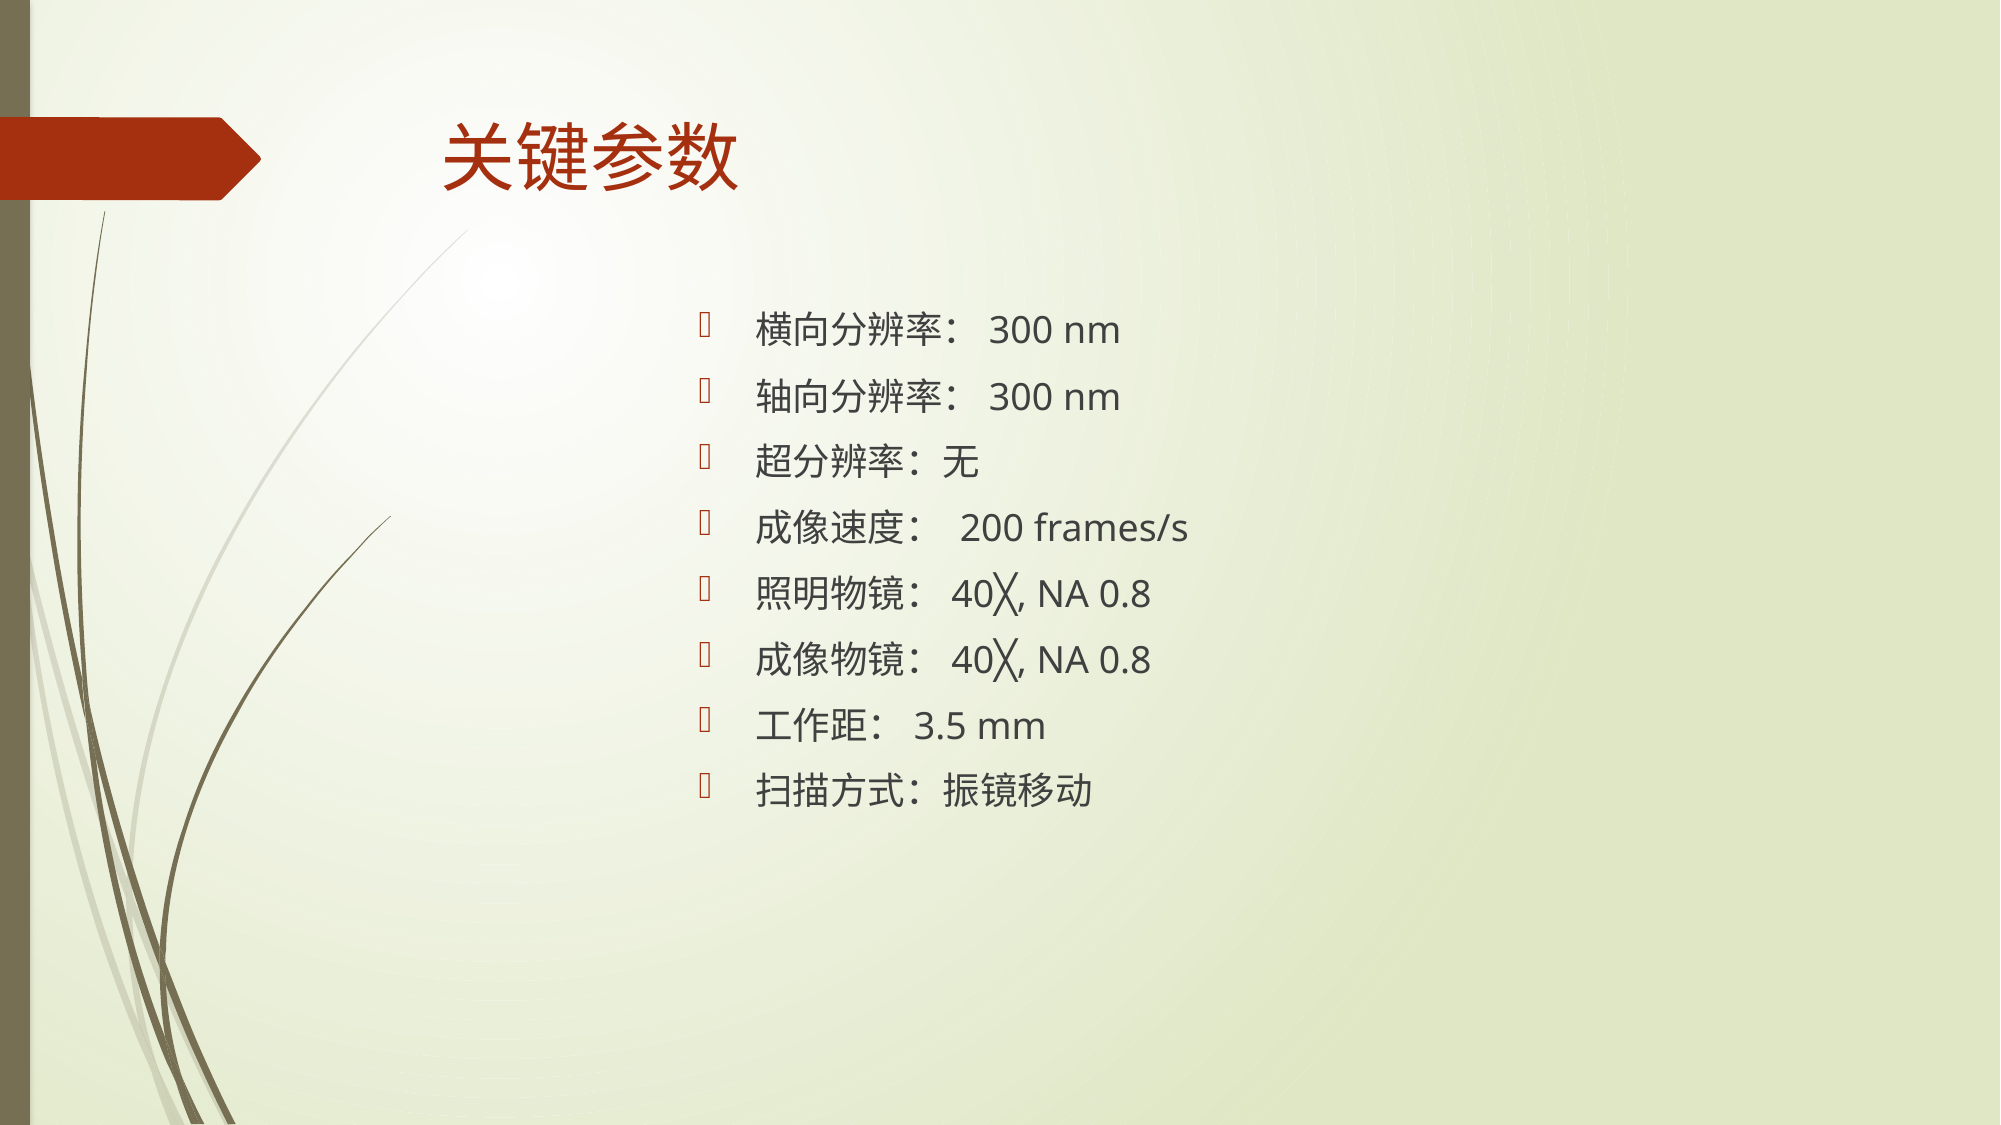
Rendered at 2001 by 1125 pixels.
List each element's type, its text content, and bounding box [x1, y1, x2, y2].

title 关键参数 [425, 102, 1888, 227]
list 横向分辨率：300 nm 轴向分辨率：300 nm 超分辨率：无 成像速度： 200 frames/s 照明物镜：40╳, NA 0.8 成像物镜：40╳, NA 0.8 工作距：3.5 mm 扫描方式：振镜移动 [683, 299, 1317, 1007]
